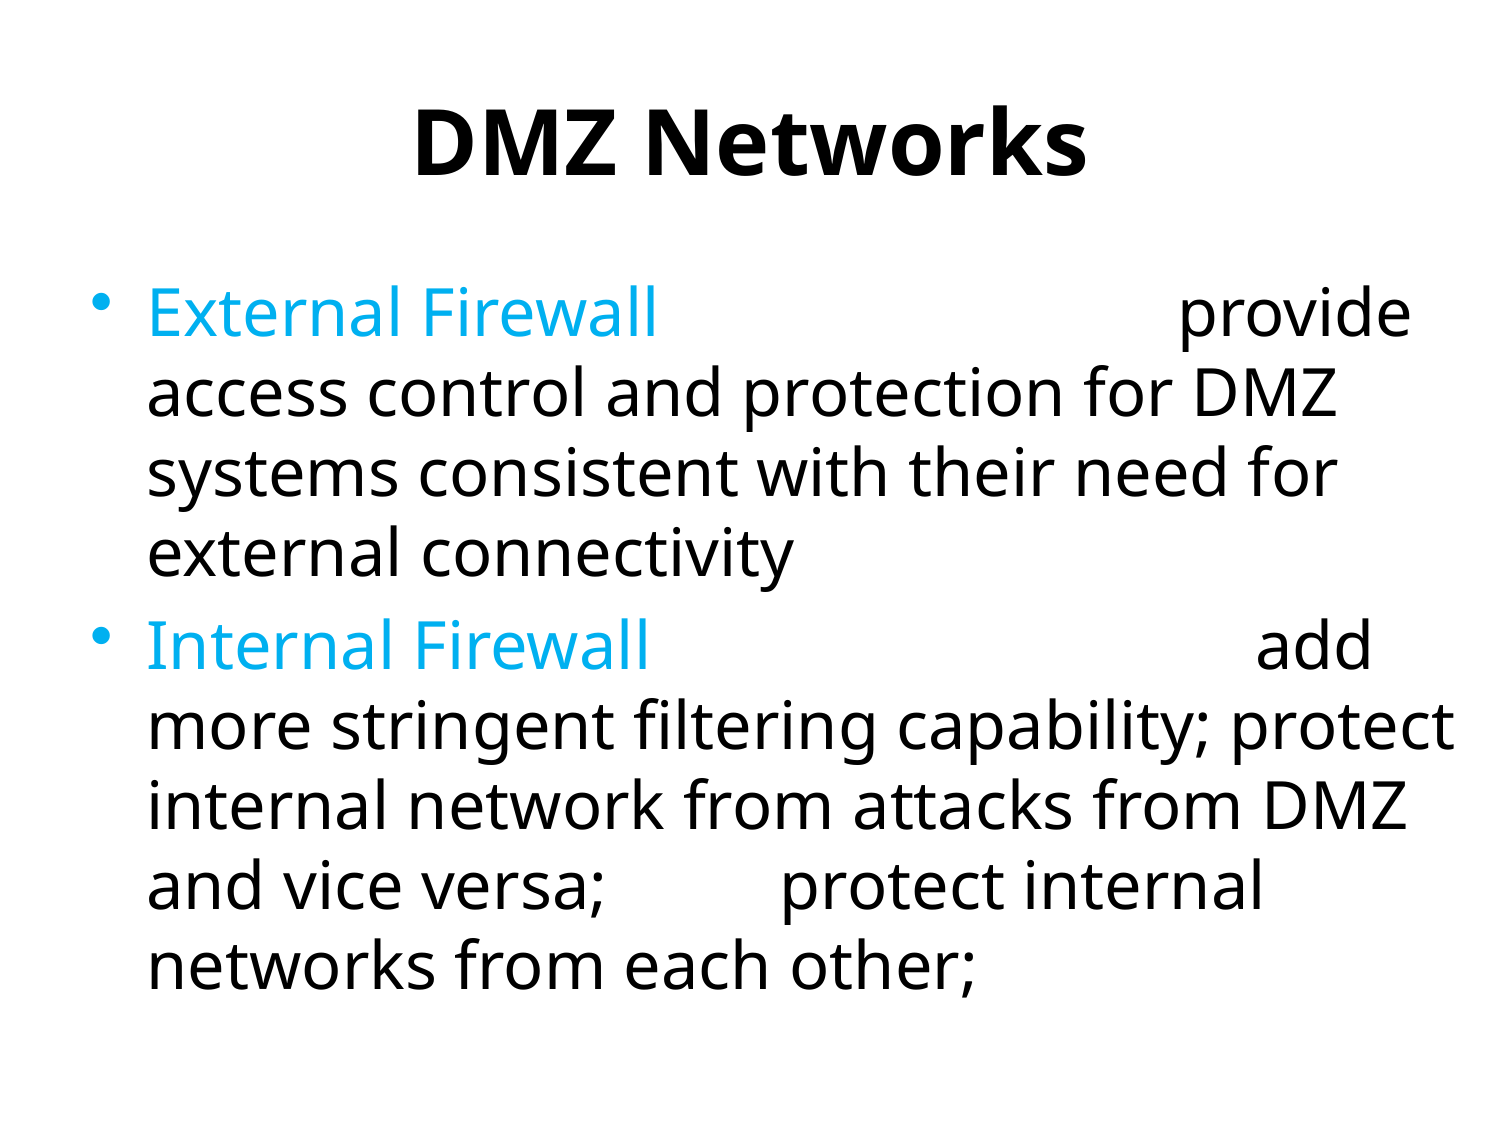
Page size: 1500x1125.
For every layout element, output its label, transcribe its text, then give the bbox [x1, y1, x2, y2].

list External Firewall provide access control and protection for DMZ systems consistent with their need for external connectivity Internal Firewall add more stringent filtering capability; protect internal network from attacks from DMZ and vice versa; protect internal networks from each other; [75, 262, 1500, 1125]
title DMZ Networks [0, 45, 1500, 233]
